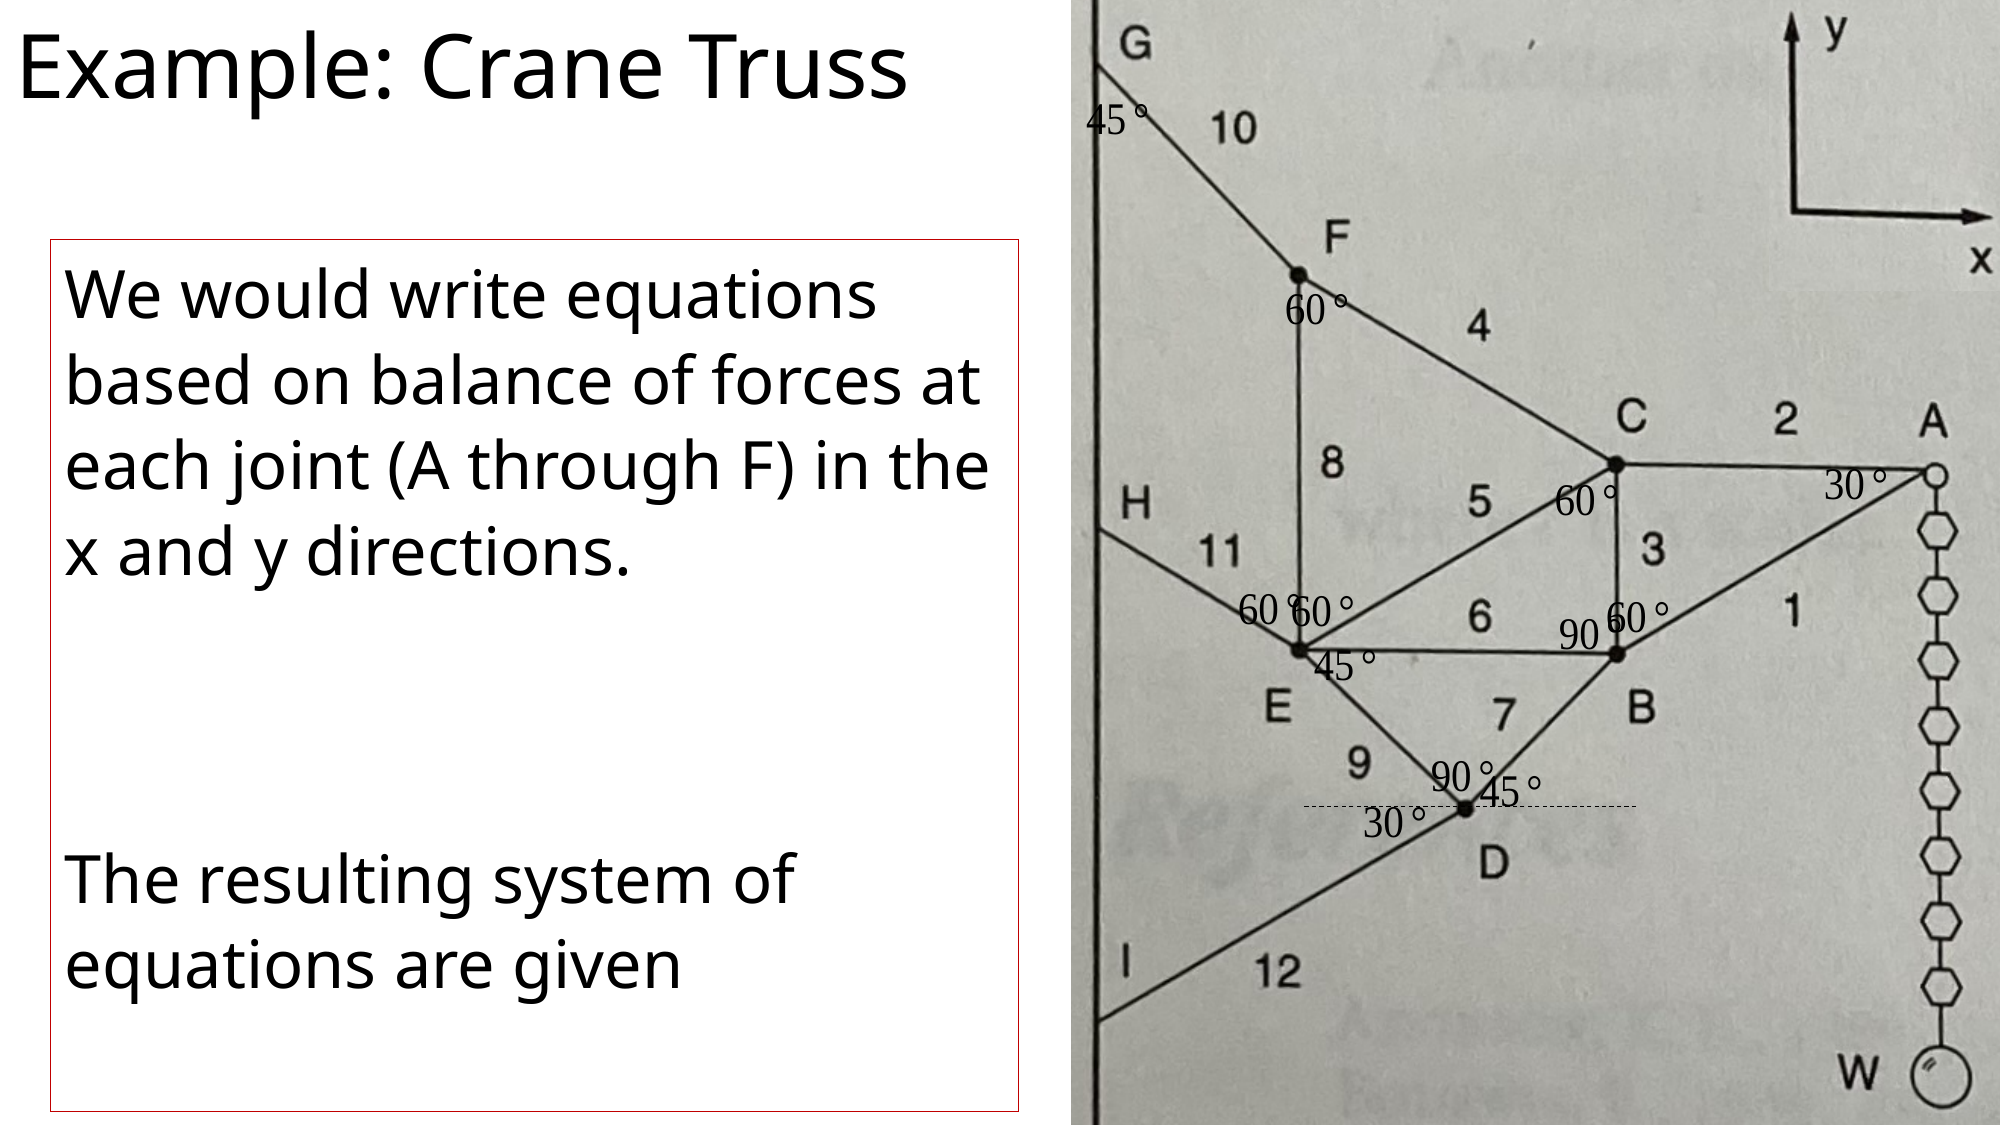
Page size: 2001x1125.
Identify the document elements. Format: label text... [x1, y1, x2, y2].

text_box Example: Crane Truss [0, 13, 1071, 125]
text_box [1071, 0, 2000, 1125]
